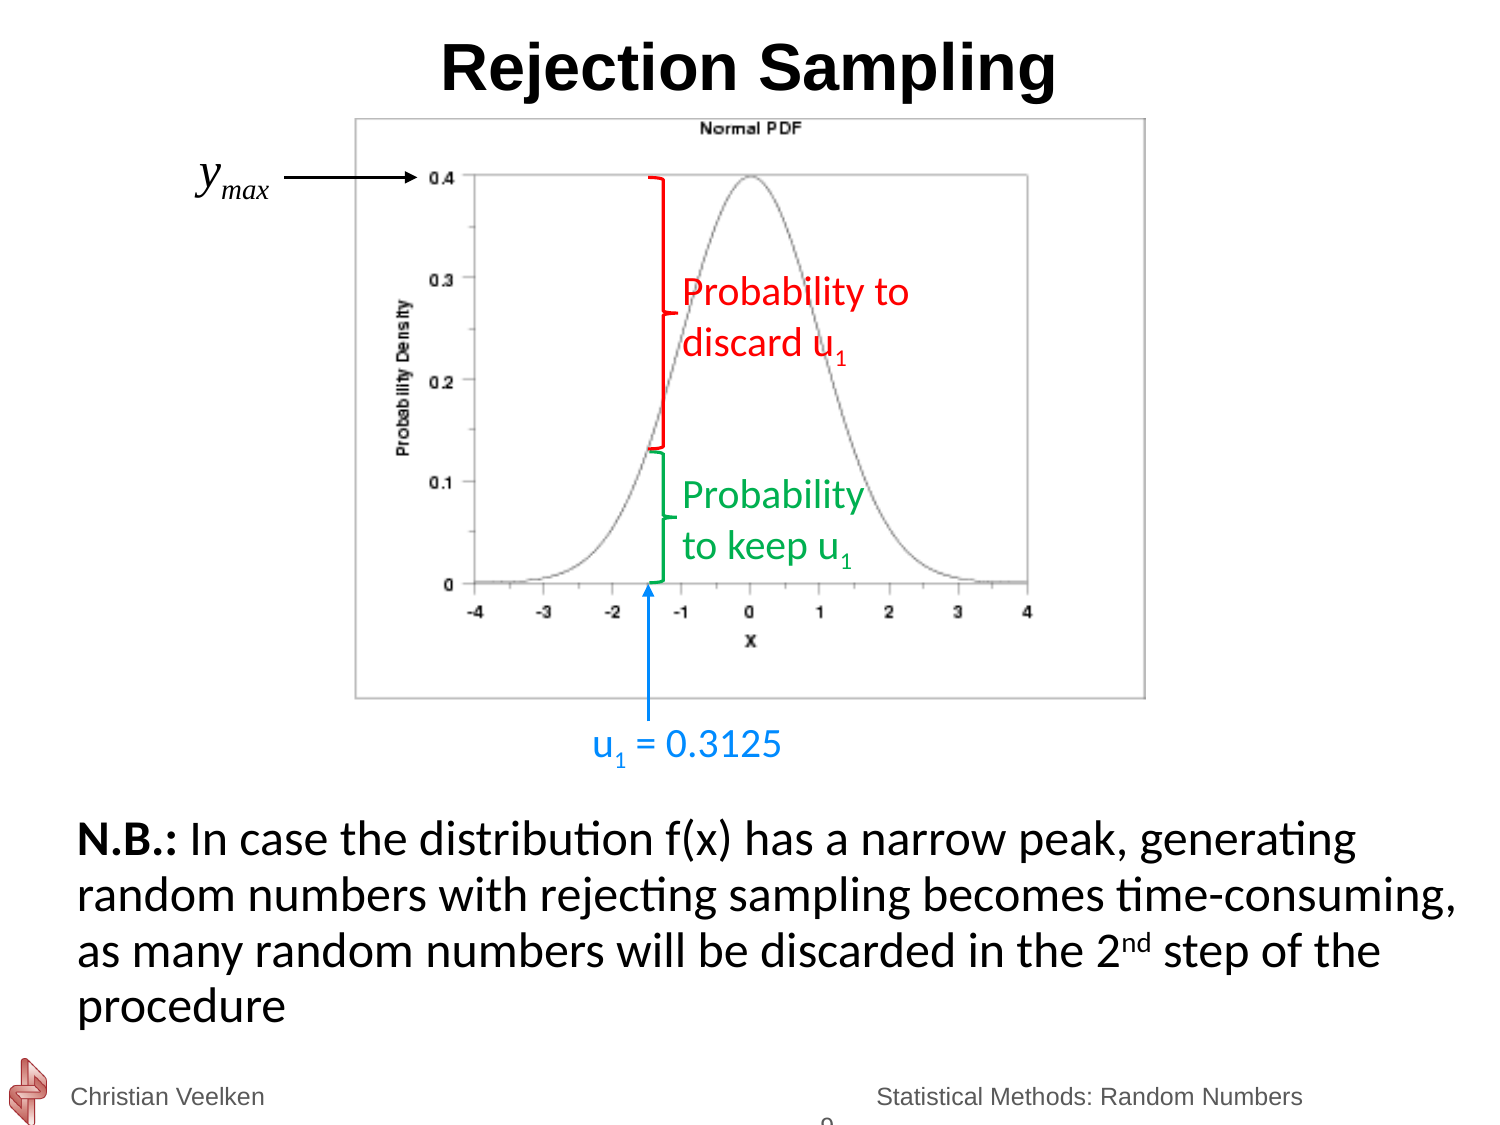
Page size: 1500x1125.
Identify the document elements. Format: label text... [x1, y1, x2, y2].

text_box ymax [198, 137, 288, 201]
text_box Christian Veelken Statistical Methods: Random Numbers 9 [79, 1073, 1500, 1125]
text_box u1 = 0.3125 [592, 716, 791, 770]
picture [353, 118, 1146, 702]
text_box Rejection Sampling [56, 31, 1442, 106]
picture [0, 1040, 79, 1125]
text_box N.B.: In case the distribution f(x) has a narrow peak, generating random numbers with rejecting sampling becomes time-consuming, as many random numbers will be discarded in the 2nd step of the procedure [76, 811, 1462, 1035]
